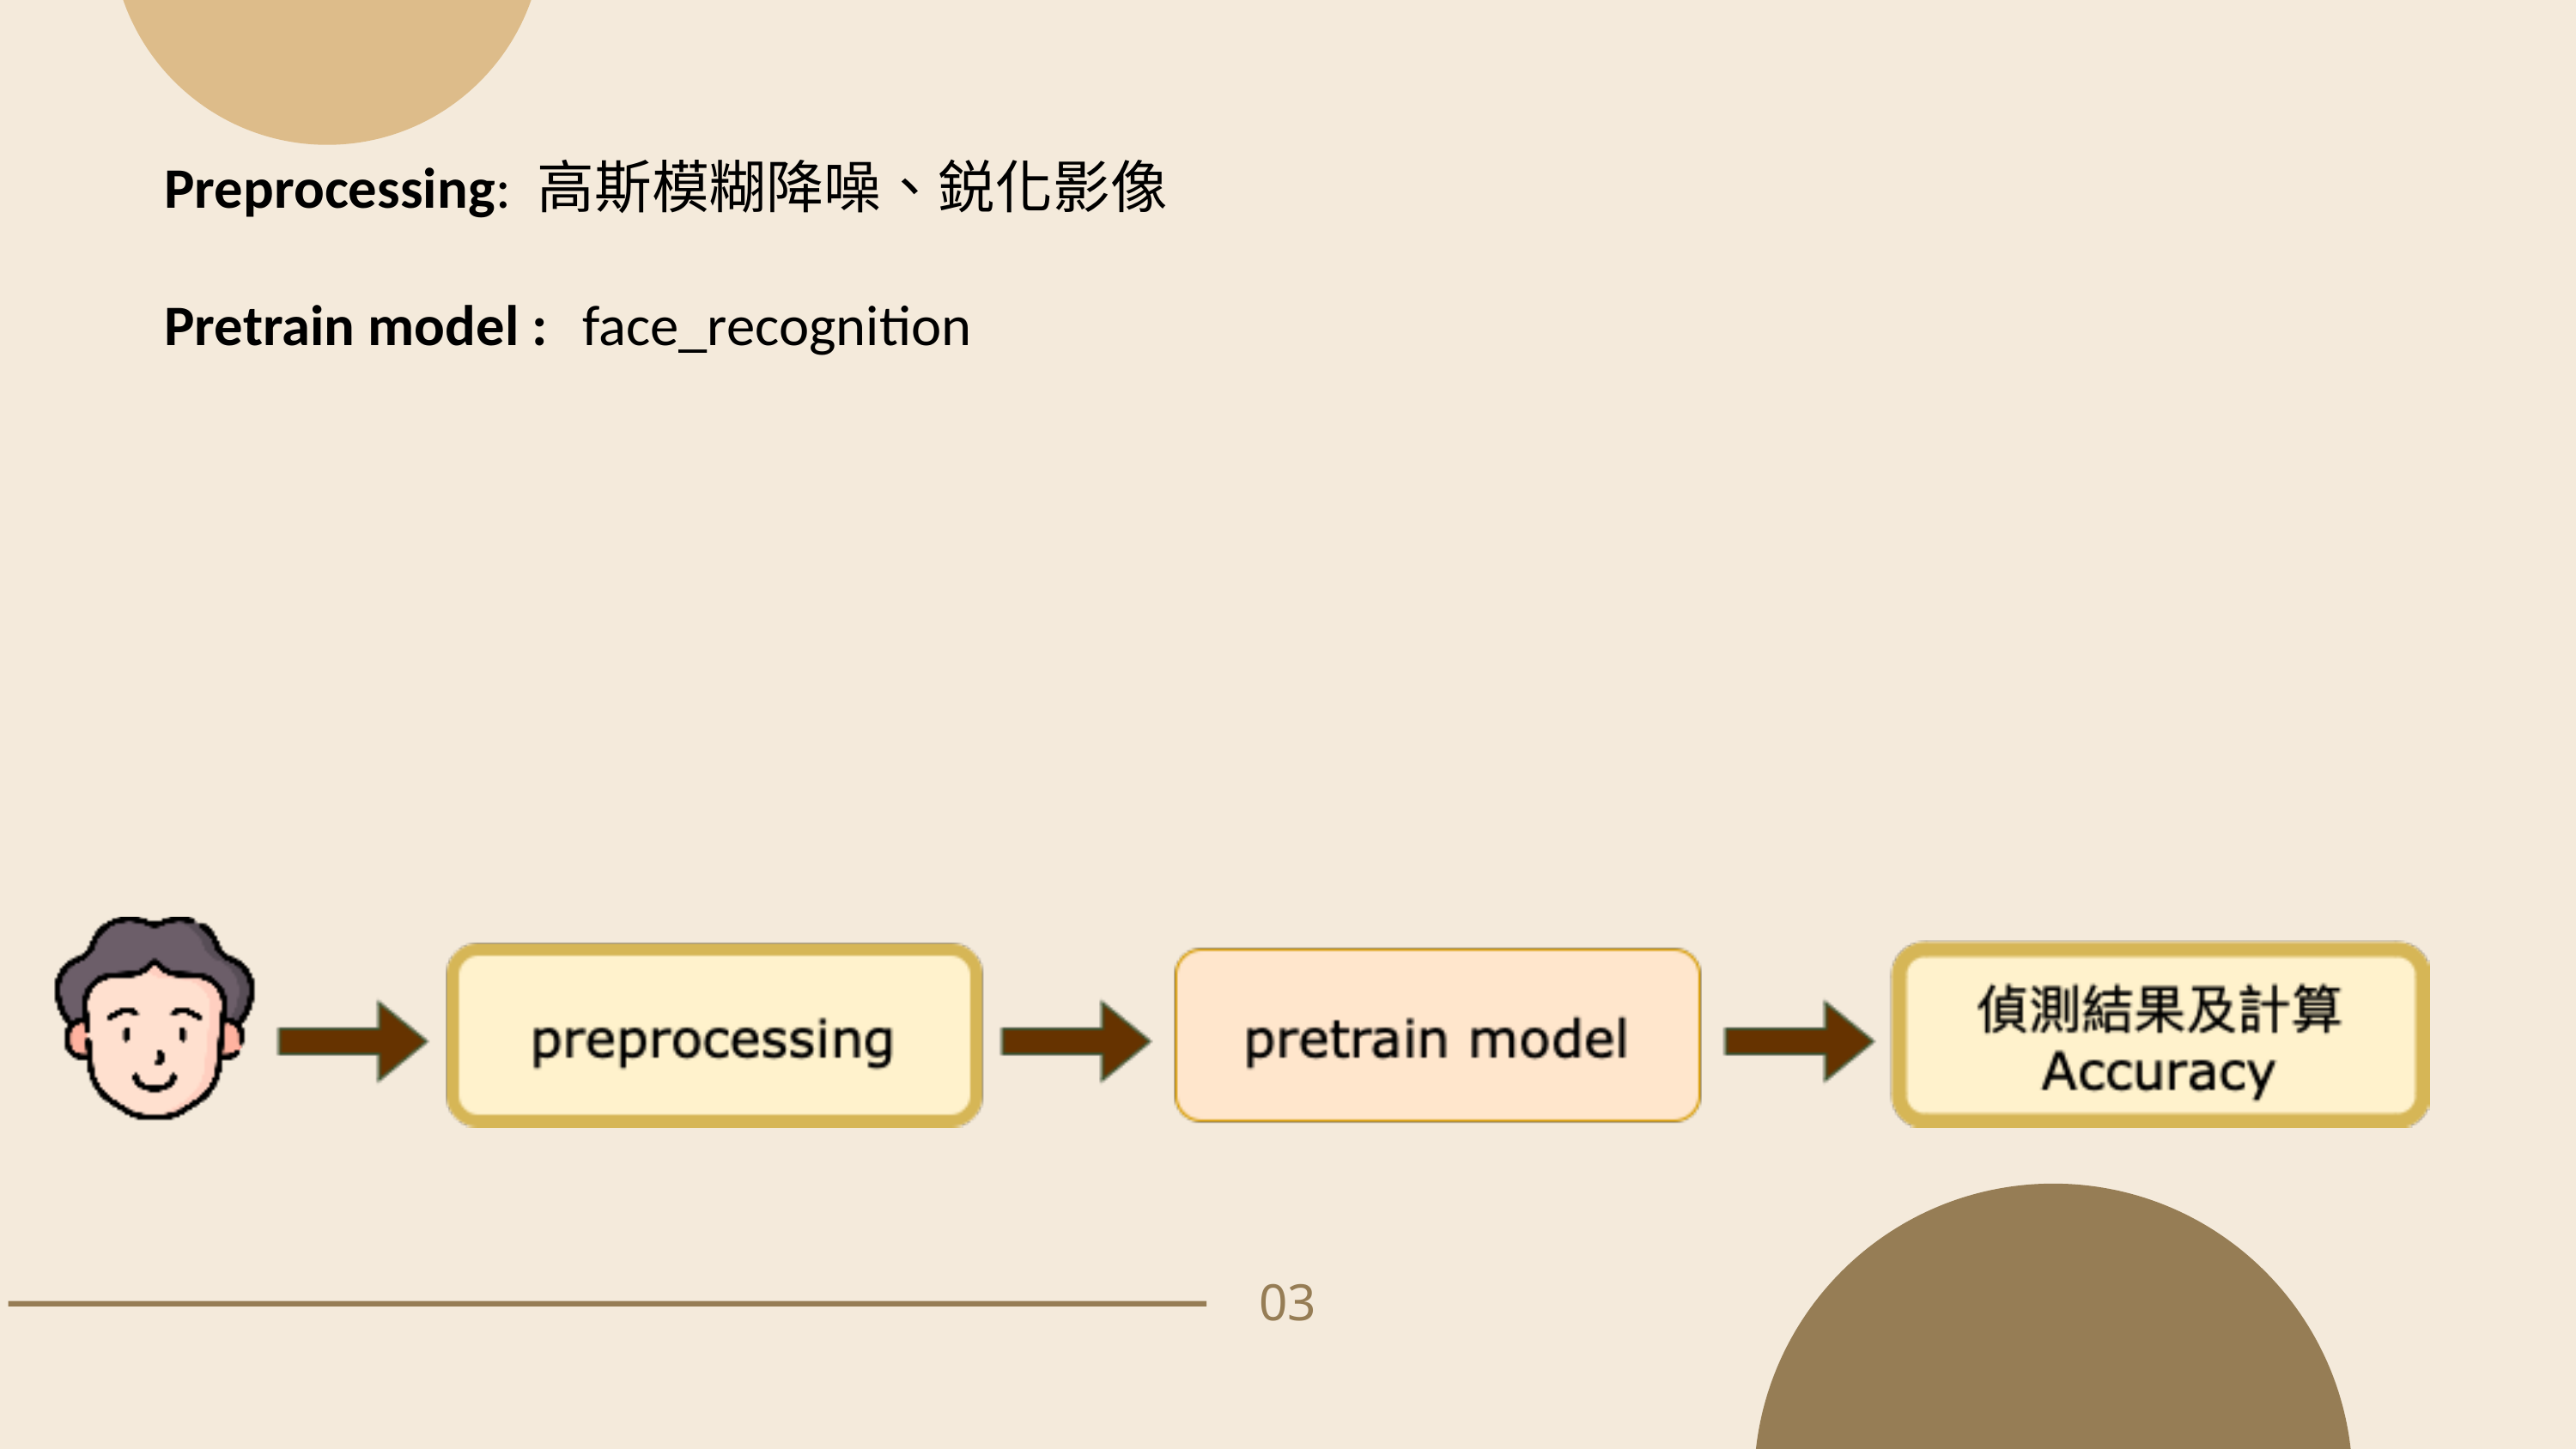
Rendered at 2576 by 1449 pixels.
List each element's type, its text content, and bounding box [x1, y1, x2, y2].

text_box 03 [822, 1280, 1749, 1331]
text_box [1753, 1183, 2354, 1449]
picture [53, 917, 2431, 1128]
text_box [111, 0, 544, 145]
text_box Preprocessing: 高斯模糊降噪、鋭化影像 Pretrain model : face_recognition [151, 144, 2104, 441]
